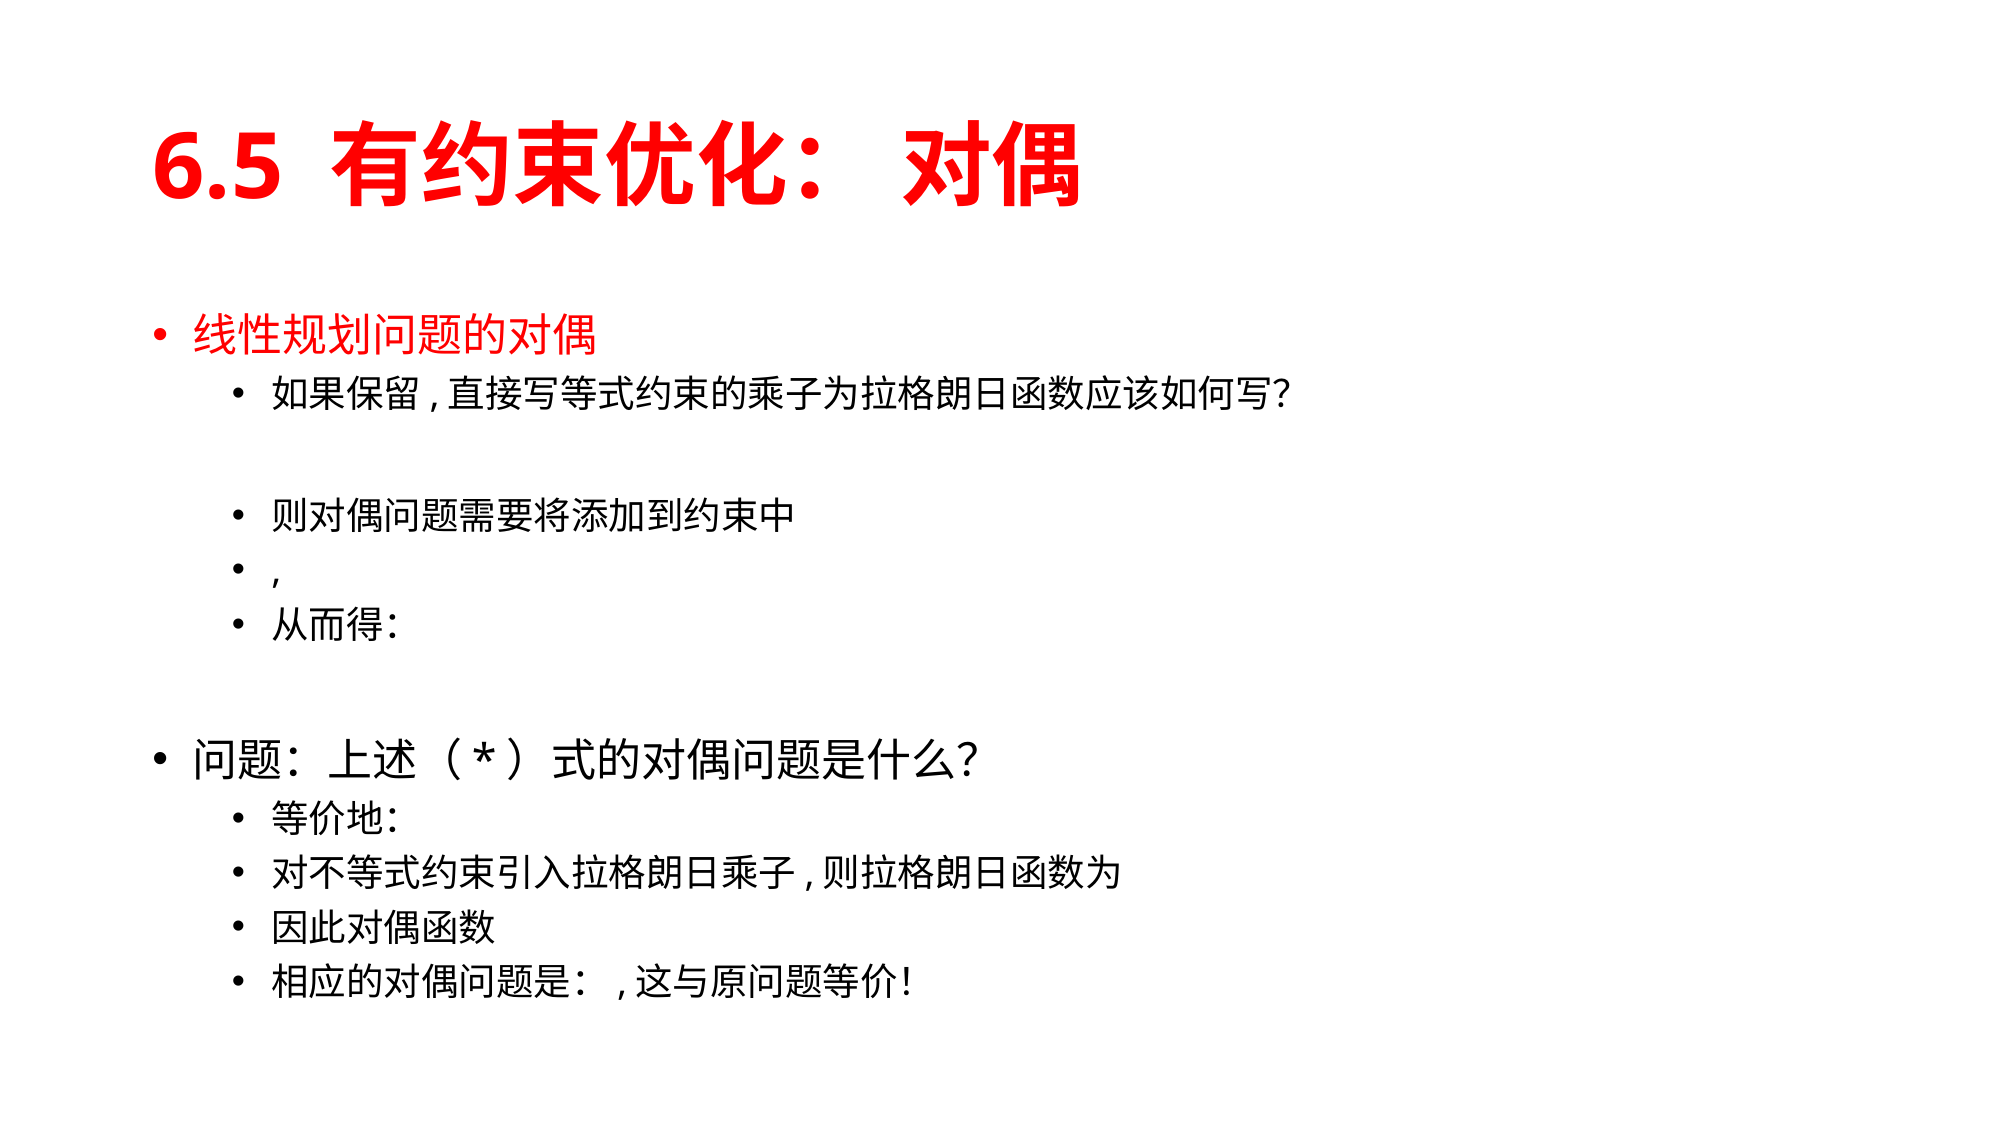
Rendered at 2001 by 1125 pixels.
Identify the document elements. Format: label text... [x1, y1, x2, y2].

title 6.5 有约束优化： 对偶 [137, 59, 1863, 278]
